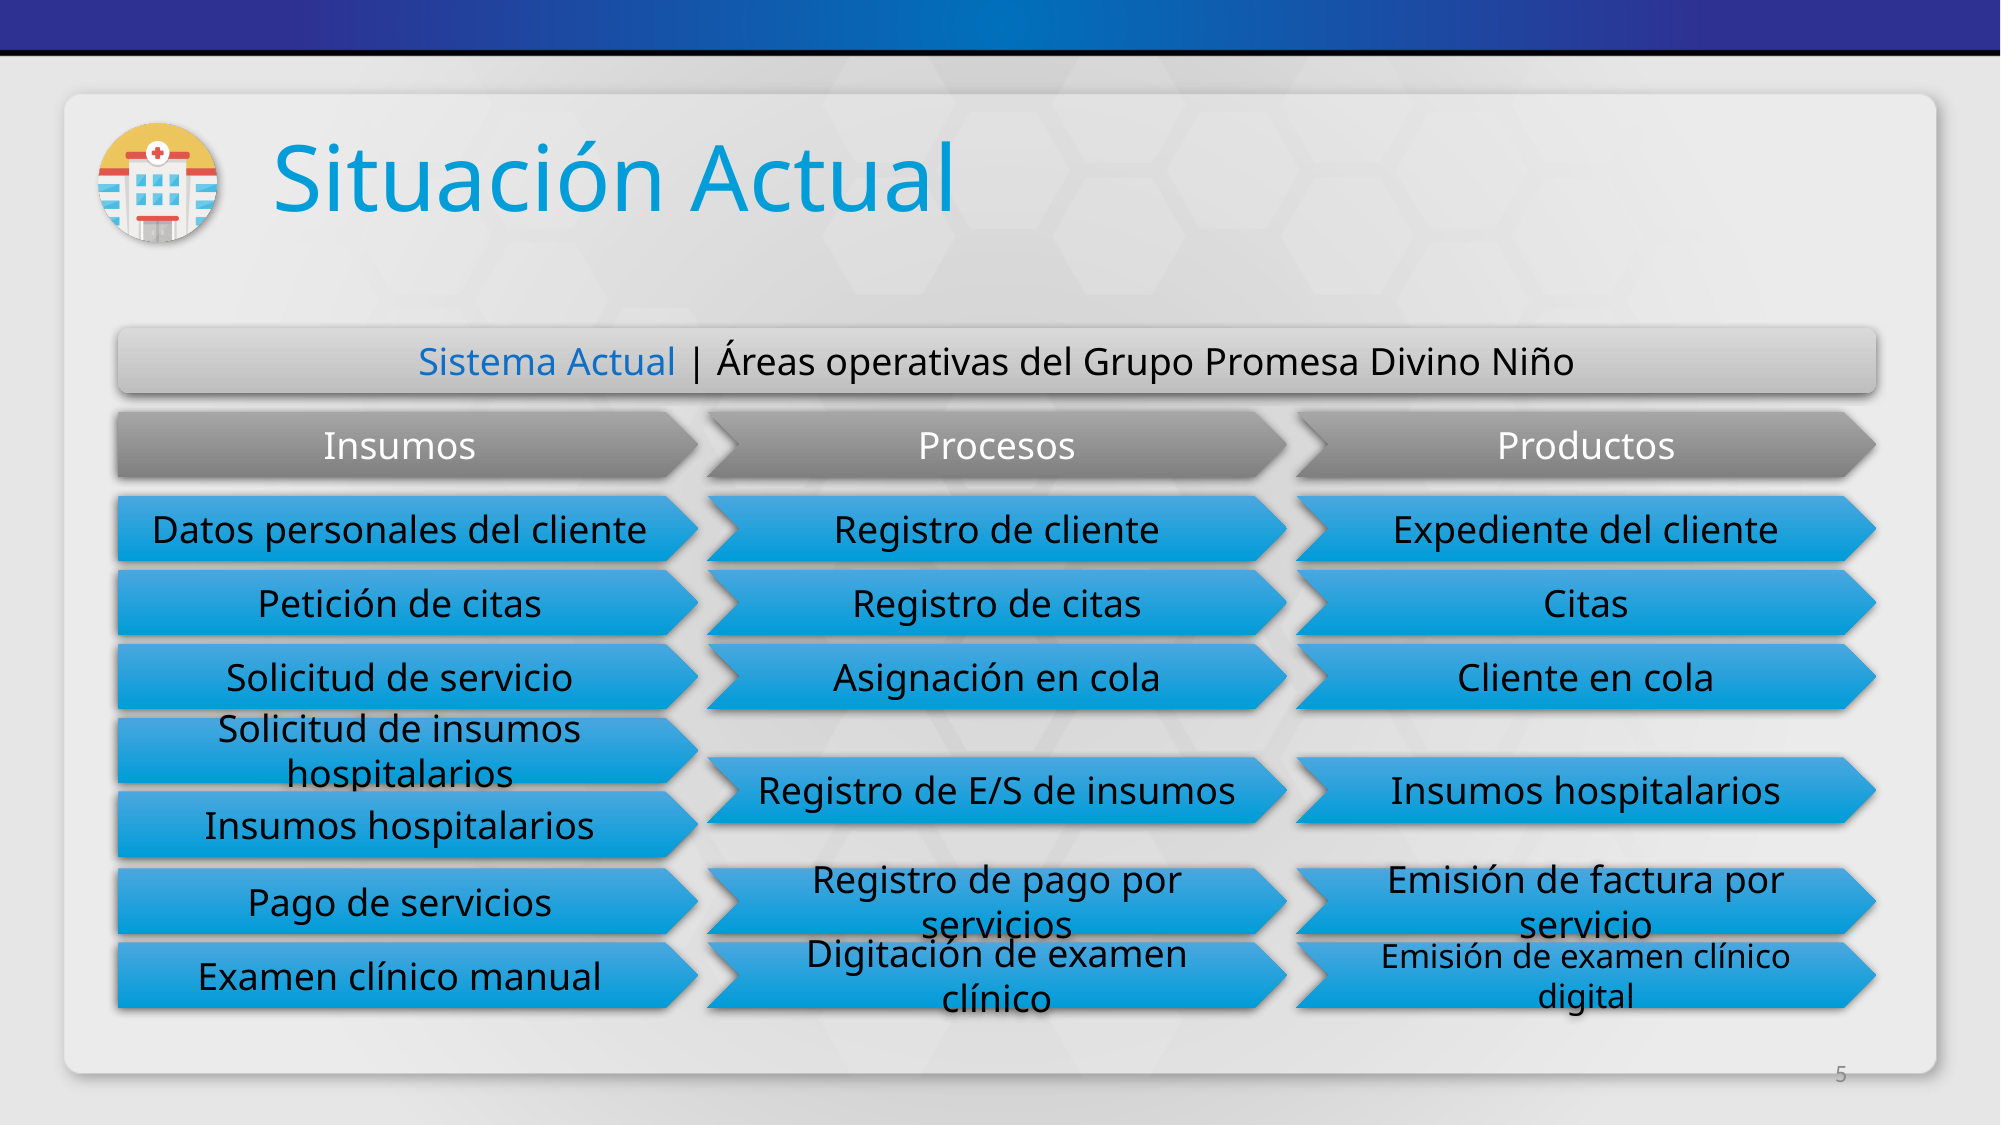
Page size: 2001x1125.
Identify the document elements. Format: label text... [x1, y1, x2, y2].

text_box Cliente en cola [1296, 643, 1877, 710]
text_box Registro de pago por servicios [707, 868, 1288, 934]
text_box Expediente del cliente [1296, 495, 1877, 562]
text_box Procesos [707, 411, 1288, 478]
text_box Solicitud de servicio [118, 643, 699, 710]
text_box Asignación en cola [707, 643, 1288, 710]
text_box Examen clínico manual [118, 942, 699, 1008]
text_box Pago de servicios [118, 868, 699, 934]
text_box Solicitud de insumos hospitalarios [118, 719, 699, 784]
text_box Petición de citas [118, 569, 699, 636]
text_box Digitación de examen clínico [707, 942, 1288, 1008]
text_box Registro de citas [707, 569, 1288, 636]
text_box Registro de cliente [707, 495, 1288, 562]
title Situación Actual [257, 123, 1332, 242]
picture [0, 0, 2001, 1125]
text_box Insumos hospitalarios [118, 791, 699, 857]
text_box Registro de E/S de insumos [707, 757, 1288, 823]
slide_number 5 [1412, 1042, 1863, 1103]
text_box Sistema Actual | Áreas operativas del Grupo Promesa Divino Niño [118, 327, 1877, 394]
text_box Emisión de examen clínico digital [1296, 942, 1877, 1008]
text_box Datos personales del cliente [118, 495, 699, 562]
text_box Productos [1296, 411, 1877, 478]
text_box Insumos hospitalarios [1296, 757, 1877, 823]
text_box Emisión de factura por servicio [1296, 868, 1877, 934]
text_box Citas [1296, 569, 1877, 636]
text_box Insumos [118, 411, 699, 478]
